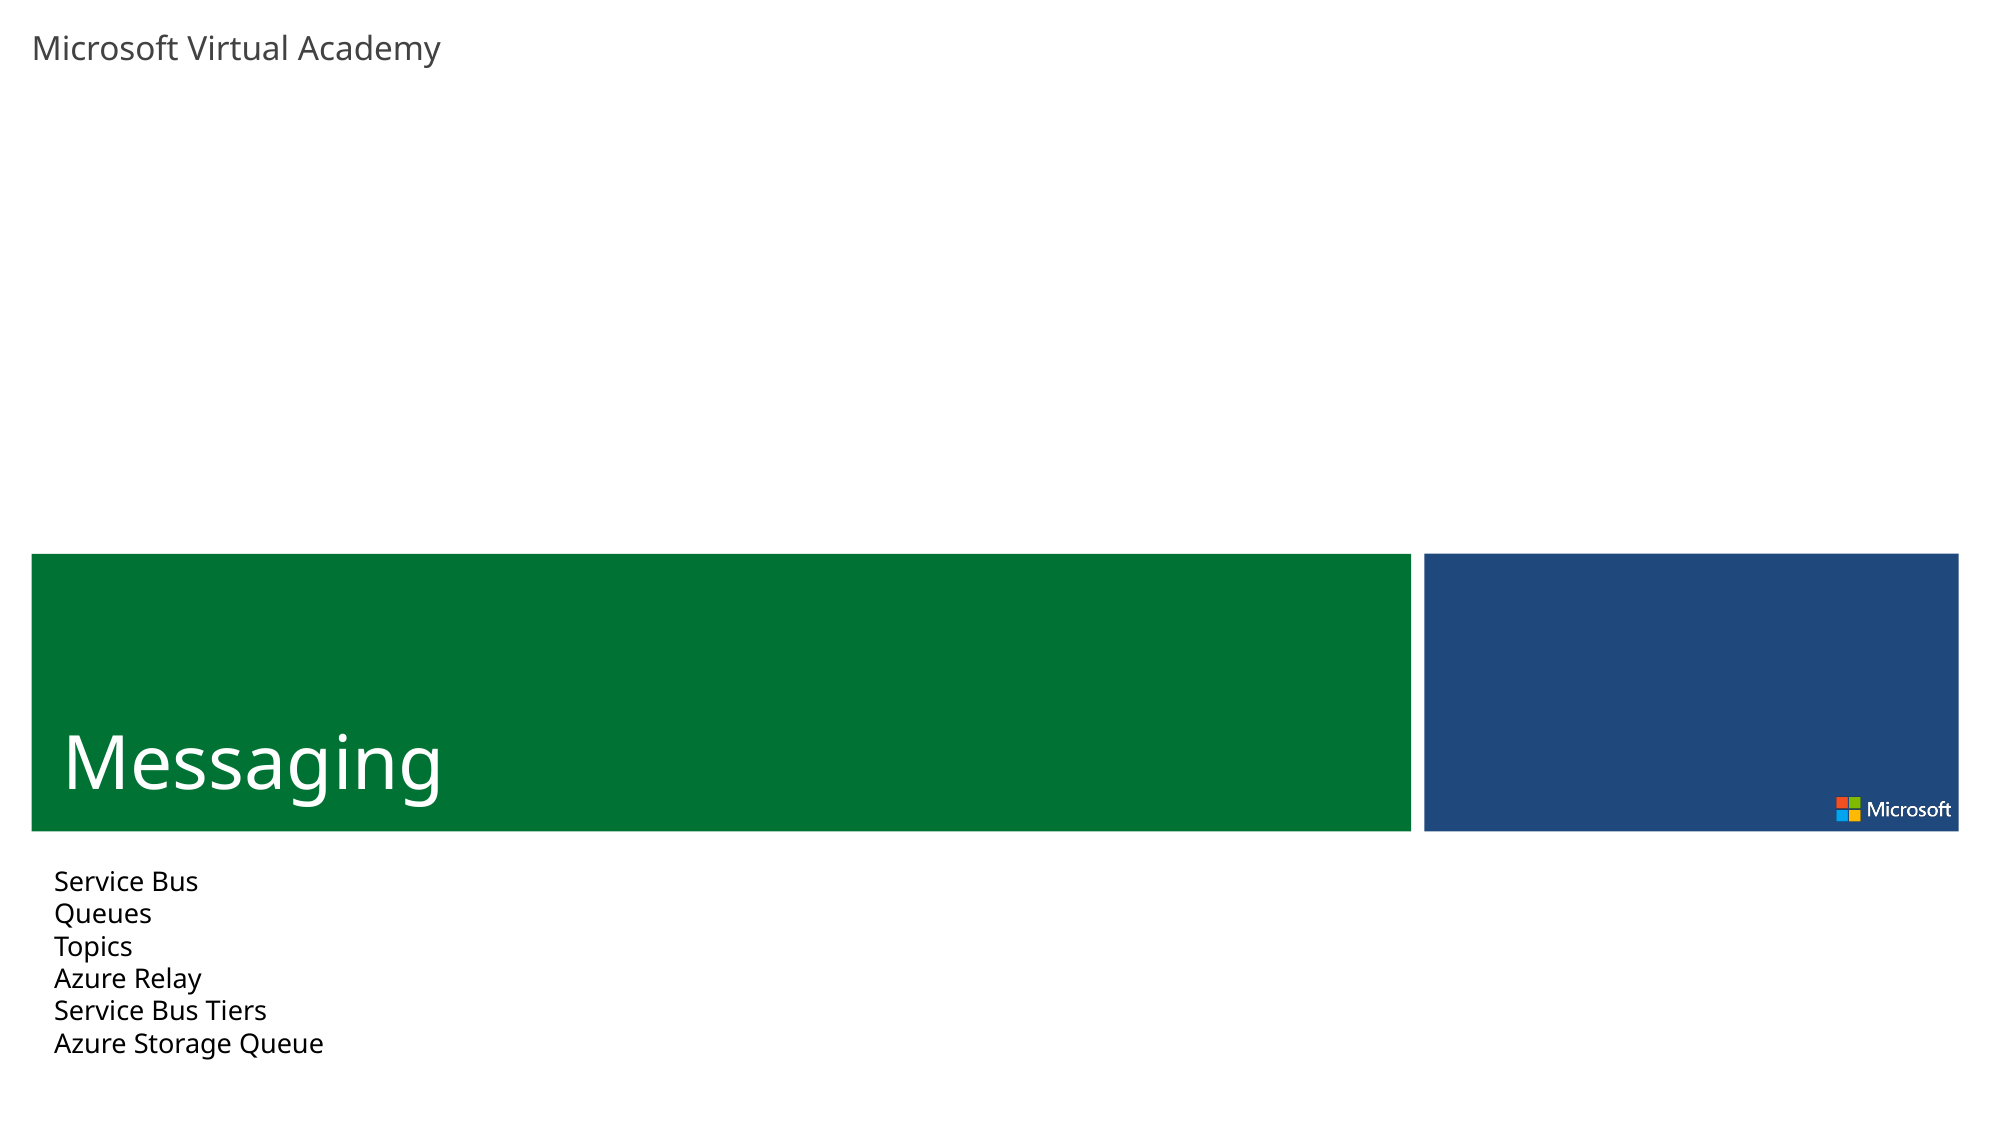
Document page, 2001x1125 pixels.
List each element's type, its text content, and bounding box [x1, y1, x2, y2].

subtitle Service Bus Queues Topics Azure Relay Service Bus Tiers Azure Storage Queue [31, 841, 1412, 1082]
picture [1834, 790, 1956, 827]
list Messaging [47, 568, 1396, 813]
